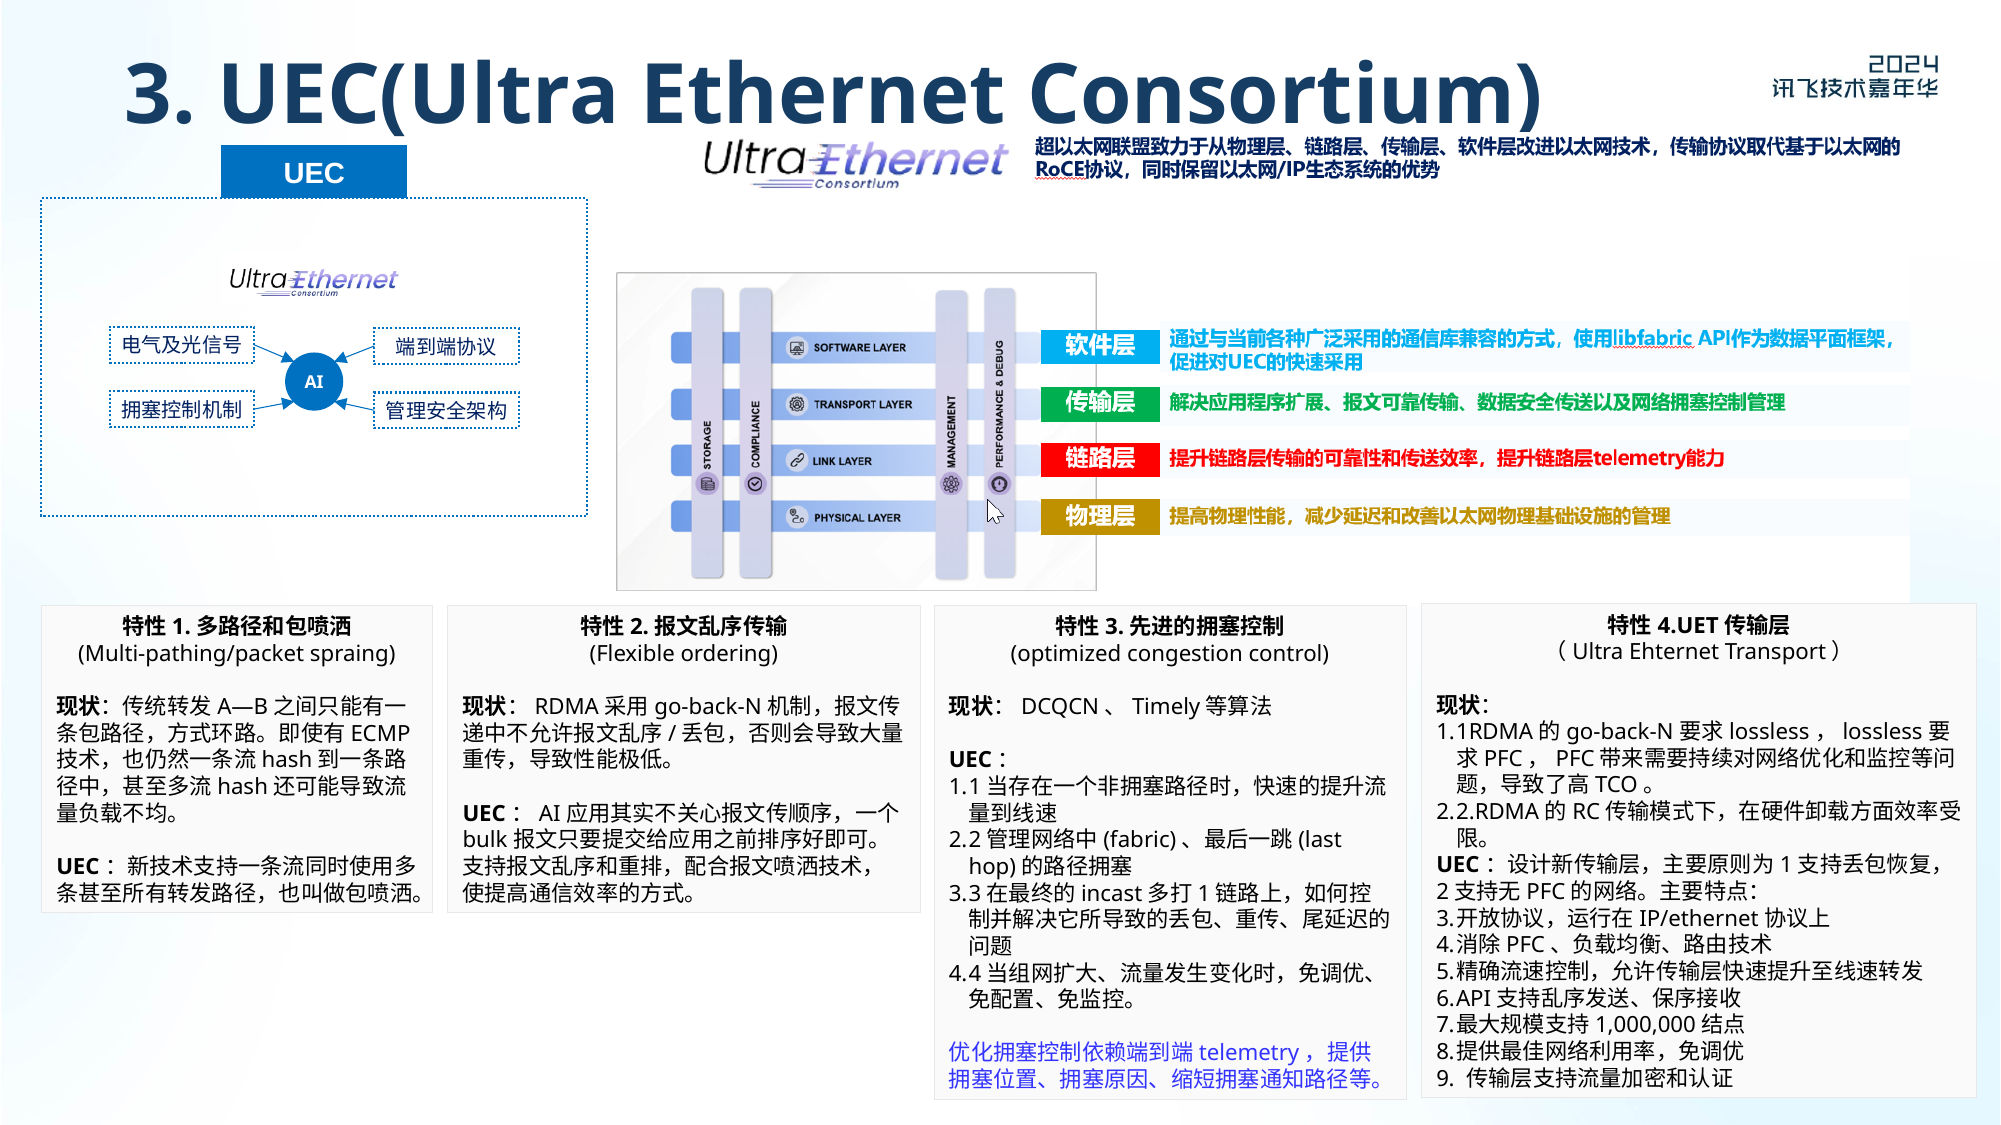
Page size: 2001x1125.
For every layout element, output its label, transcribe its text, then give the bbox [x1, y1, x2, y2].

text_box 拥塞控制机制 [109, 391, 255, 427]
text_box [253, 344, 295, 363]
text_box 特性1.多路径和包喷洒 (Multi-pathing/packet spraing) 现状：传统转发A—B之间只能有一条包路径，方式环路。即使有ECMP技术，也仍然一条流hash到一条路径中，甚至多流hash还可能导致流量负载不均。 UEC：新技术支持一条流同时使用多条甚至所有转发路径，也叫做包喷洒。 [41, 605, 433, 913]
text_box [41, 198, 588, 516]
text_box 电气及光信号 [109, 326, 255, 363]
text_box AI [286, 353, 343, 410]
text_box 特性2.报文乱序传输 (Flexible ordering) 现状：RDMA采用go-back-N机制，报文传递中不允许报文乱序/丢包，否则会导致大量重传，导致性能极低。 UEC：AI应用其实不关心报文传顺序，一个bulk报文只要提交给应用之前排序好即可。支持报文乱序和重排，配合报文喷洒技术，使提高通信效率的方式。 [447, 605, 921, 913]
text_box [253, 400, 295, 410]
picture [0, 0, 2001, 1125]
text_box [333, 400, 375, 411]
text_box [333, 345, 375, 363]
title 3. UEC(Ultra Ethernet Consortium) [109, 31, 1978, 149]
text_box 端到端协议 [374, 328, 519, 364]
text_box 特性4.UET传输层 （Ultra Ehternet Transport） 现状： 1RDMA的go-back-N要求lossless，lossless要求PFC，PFC带来需要持续对网络优化和监控等问题，导致了高TCO。 2.RDMA的RC传输模式下，在硬件卸载方面效率受限。 UEC：设计新传输层，主要原则为1支持丢包恢复，2支持无PFC的网络。主要特点： 开放协议，运行在IP/ethernet协议上 消除PFC、负载均衡、路由技术 精确流速控制，允许传输层快速提升至线速转发 API支持乱序发送、保序接收 最大规模支持1,000,000结点 提供最佳网络利用率，免调优 传输层支持流量加密和认证 [1421, 603, 1977, 1098]
text_box 管理安全架构 [374, 392, 519, 429]
text_box UEC [222, 145, 407, 198]
text_box 特性3.先进的拥塞控制 (optimized congestion control) 现状：DCQCN、Timely等算法 UEC： 1当存在一个非拥塞路径时，快速的提升流量到线速 2管理网络中(fabric)、最后一跳(last hop)的路径拥塞 3在最终的incast多打1链路上，如何控制并解决它所导致的丢包、重传、尾延迟的问题 4当组网扩大、流量发生变化时，免调优、免配置、免监控。 优化拥塞控制依赖端到端telemetry，提供拥塞位置、拥塞原因、缩短拥塞通知路径等。 [934, 607, 1407, 1100]
